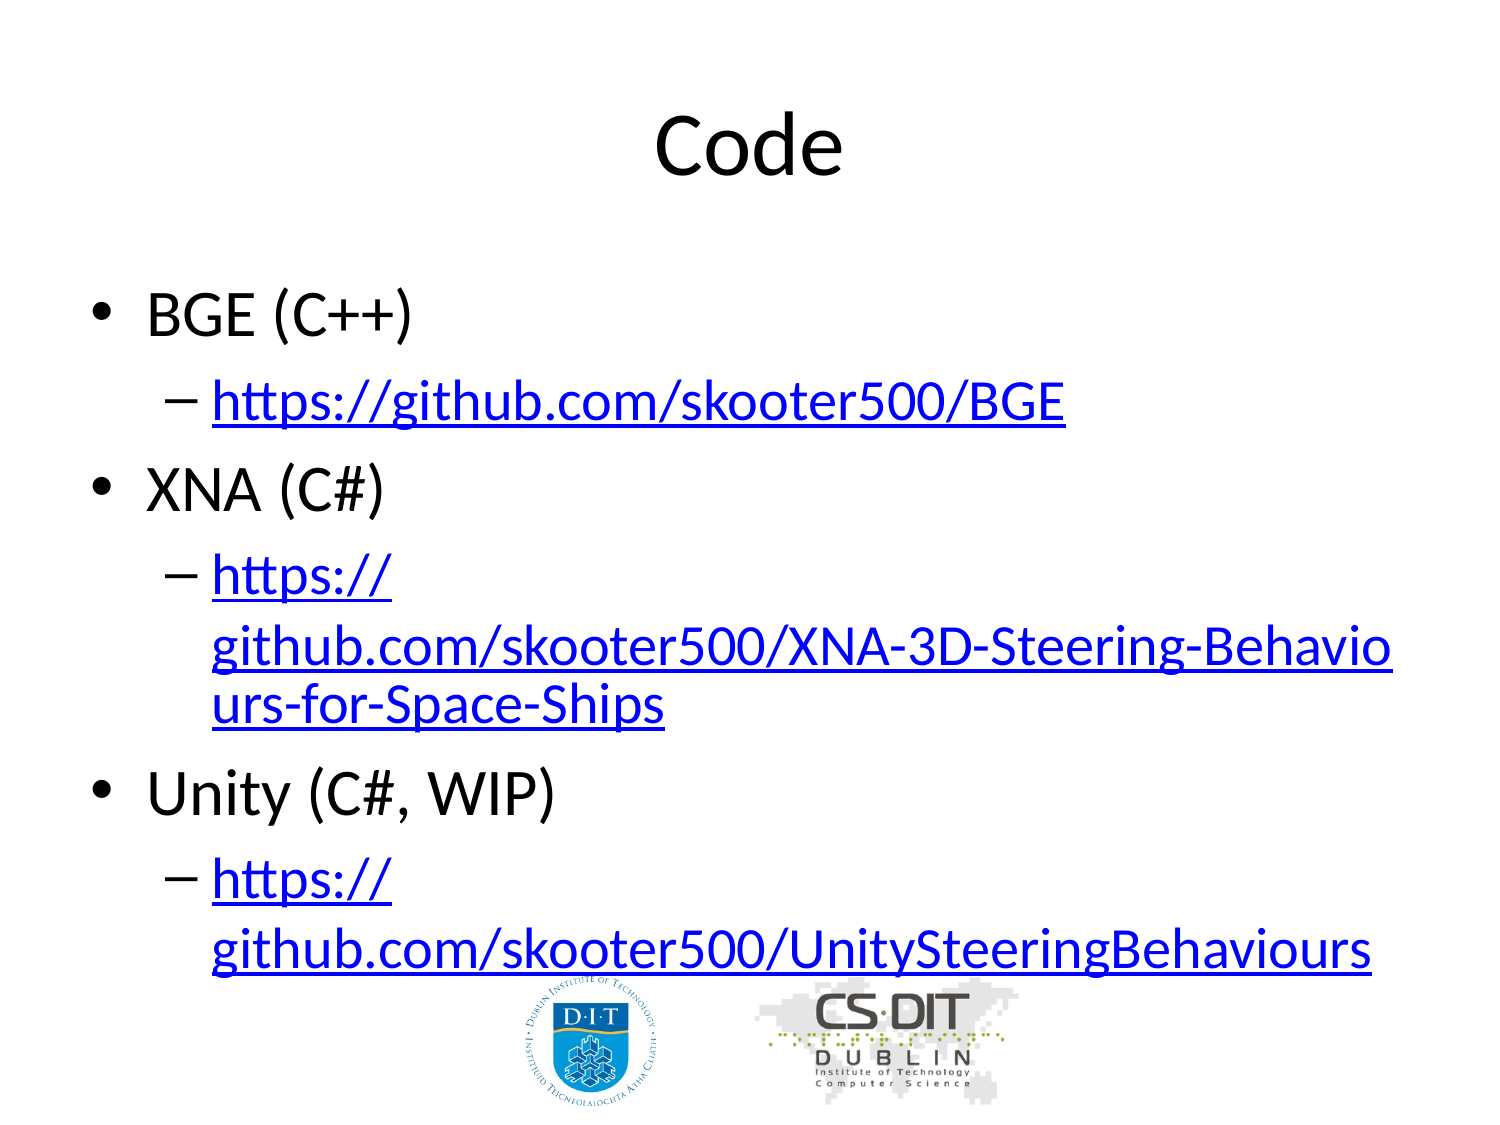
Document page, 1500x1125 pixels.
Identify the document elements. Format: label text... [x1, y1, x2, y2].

picture [525, 1005, 656, 1106]
title Code [75, 45, 1425, 233]
picture [738, 1005, 1034, 1125]
list BGE (C++) https://github.com/skooter500/BGE XNA (C#) https://github.com/skooter500/XNA-3D-Steering-Behaviours-for-Space-Ships Unity (C#, WIP) https://github.com/skooter500/UnitySteeringBehaviours [75, 262, 1425, 1005]
